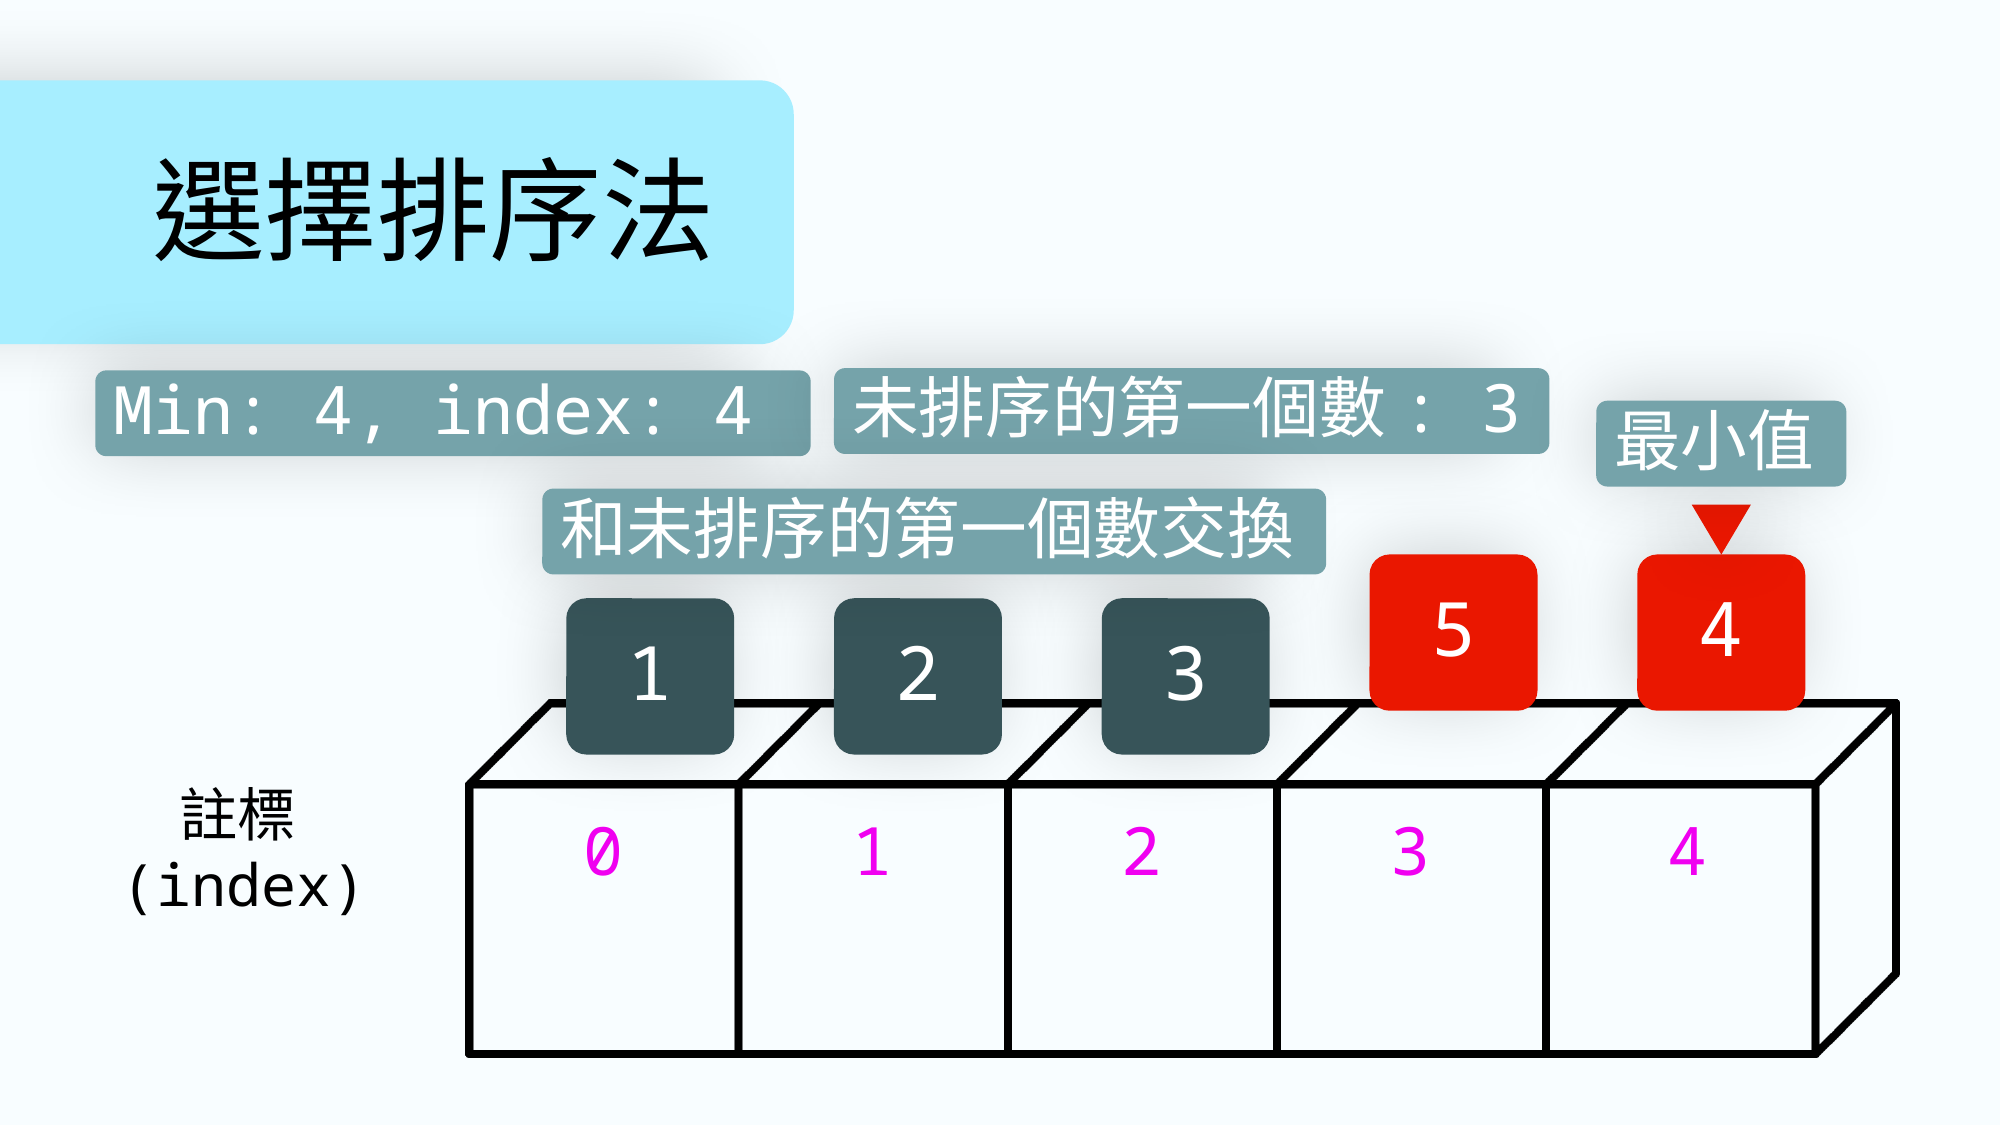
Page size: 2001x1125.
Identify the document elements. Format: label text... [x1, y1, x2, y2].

text_box [0, 79, 794, 346]
text_box 4 [1636, 553, 1807, 699]
title 選擇排序法 [137, 107, 1863, 325]
text_box 註標(index) [47, 771, 442, 926]
text_box 3 [1100, 597, 1271, 699]
text_box 2 [832, 607, 1004, 699]
text_box 5 [1368, 553, 1539, 699]
text_box 未排序的第一個數: 3 [832, 367, 1551, 455]
text_box Min: 4, index: 4 [94, 369, 809, 458]
text_box 和未排序的第一個數交換 [541, 487, 1328, 576]
text_box 1 [565, 602, 736, 699]
text_box 最小值 [1595, 399, 1848, 488]
text_box [1699, 520, 1744, 557]
picture [465, 699, 1900, 1058]
